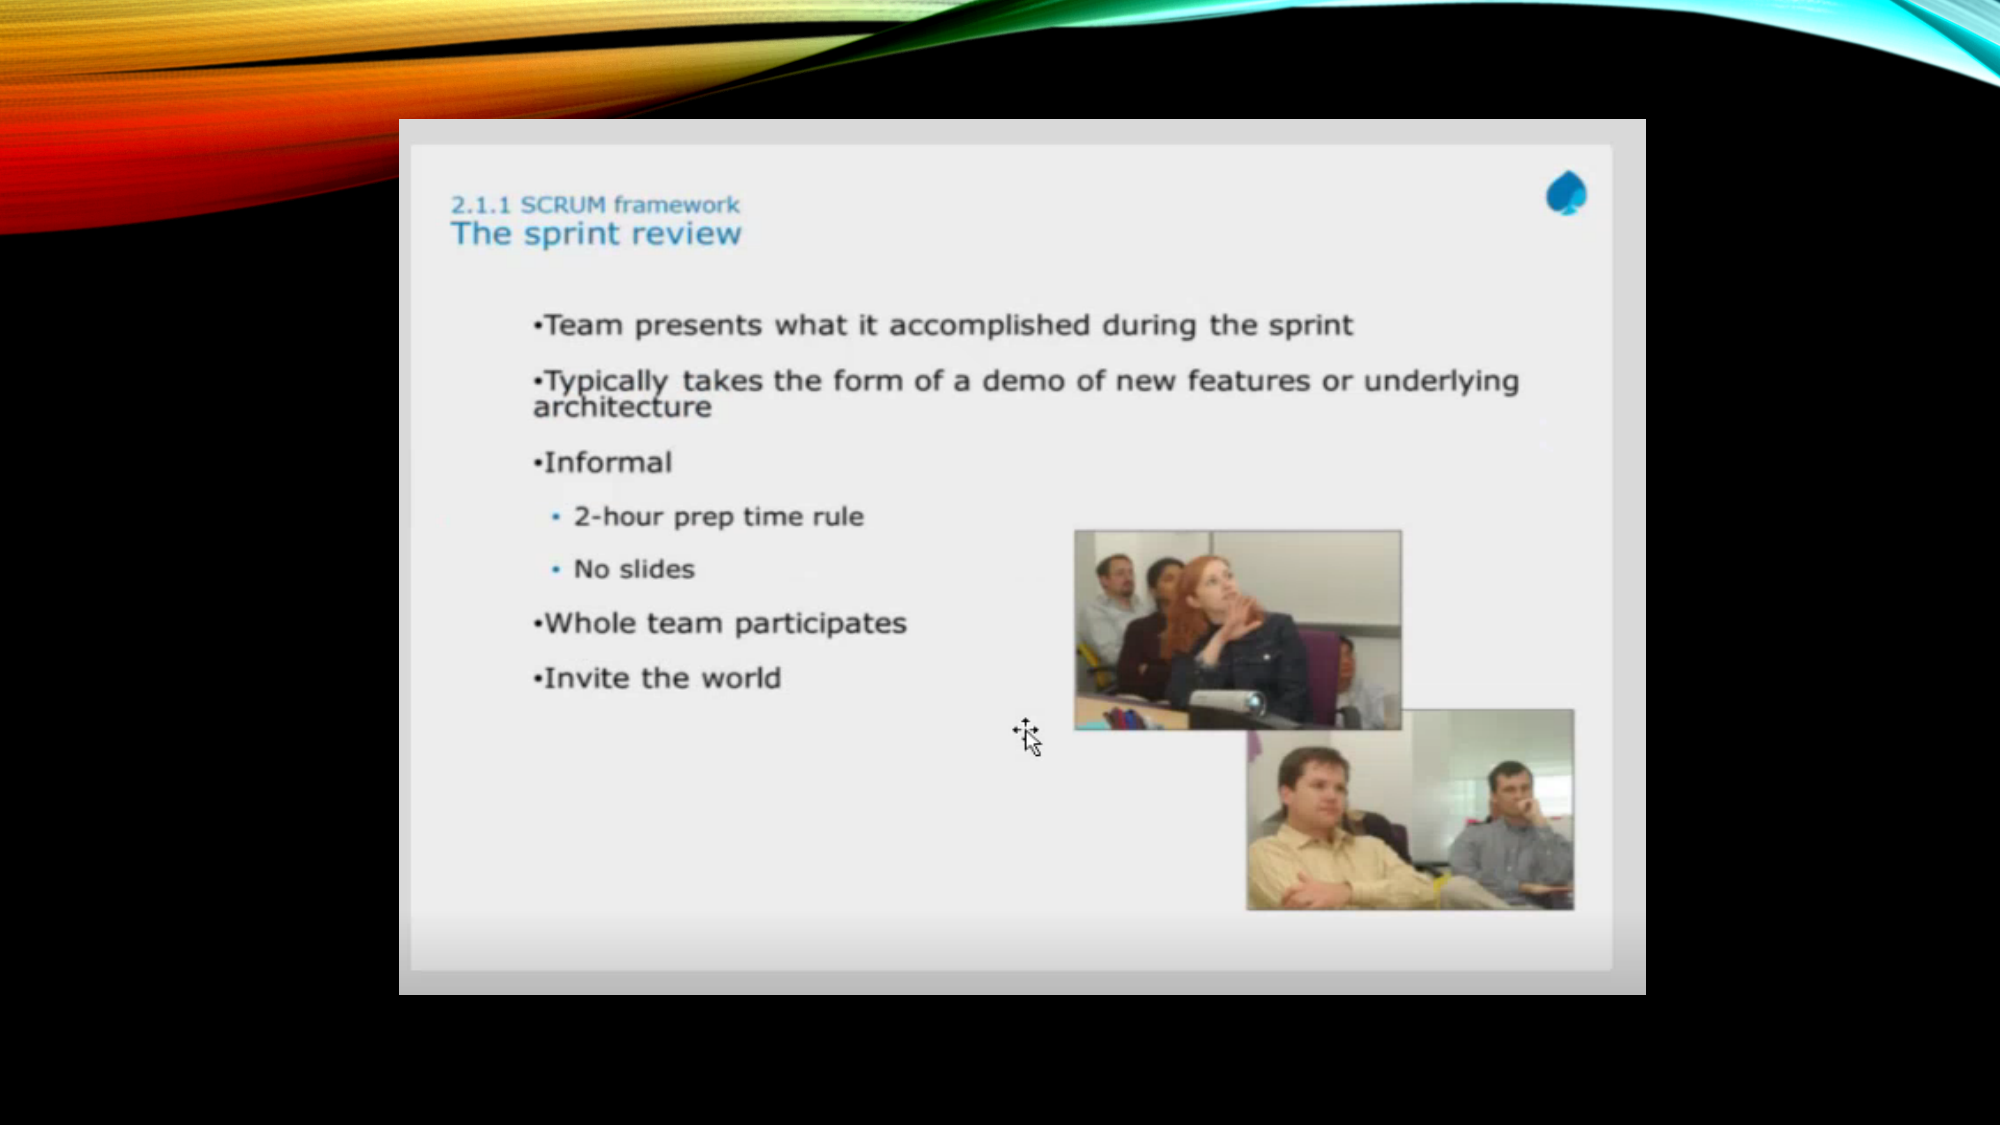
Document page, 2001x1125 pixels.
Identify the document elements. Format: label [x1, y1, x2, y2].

picture [0, 0, 2000, 237]
list [399, 119, 1647, 996]
